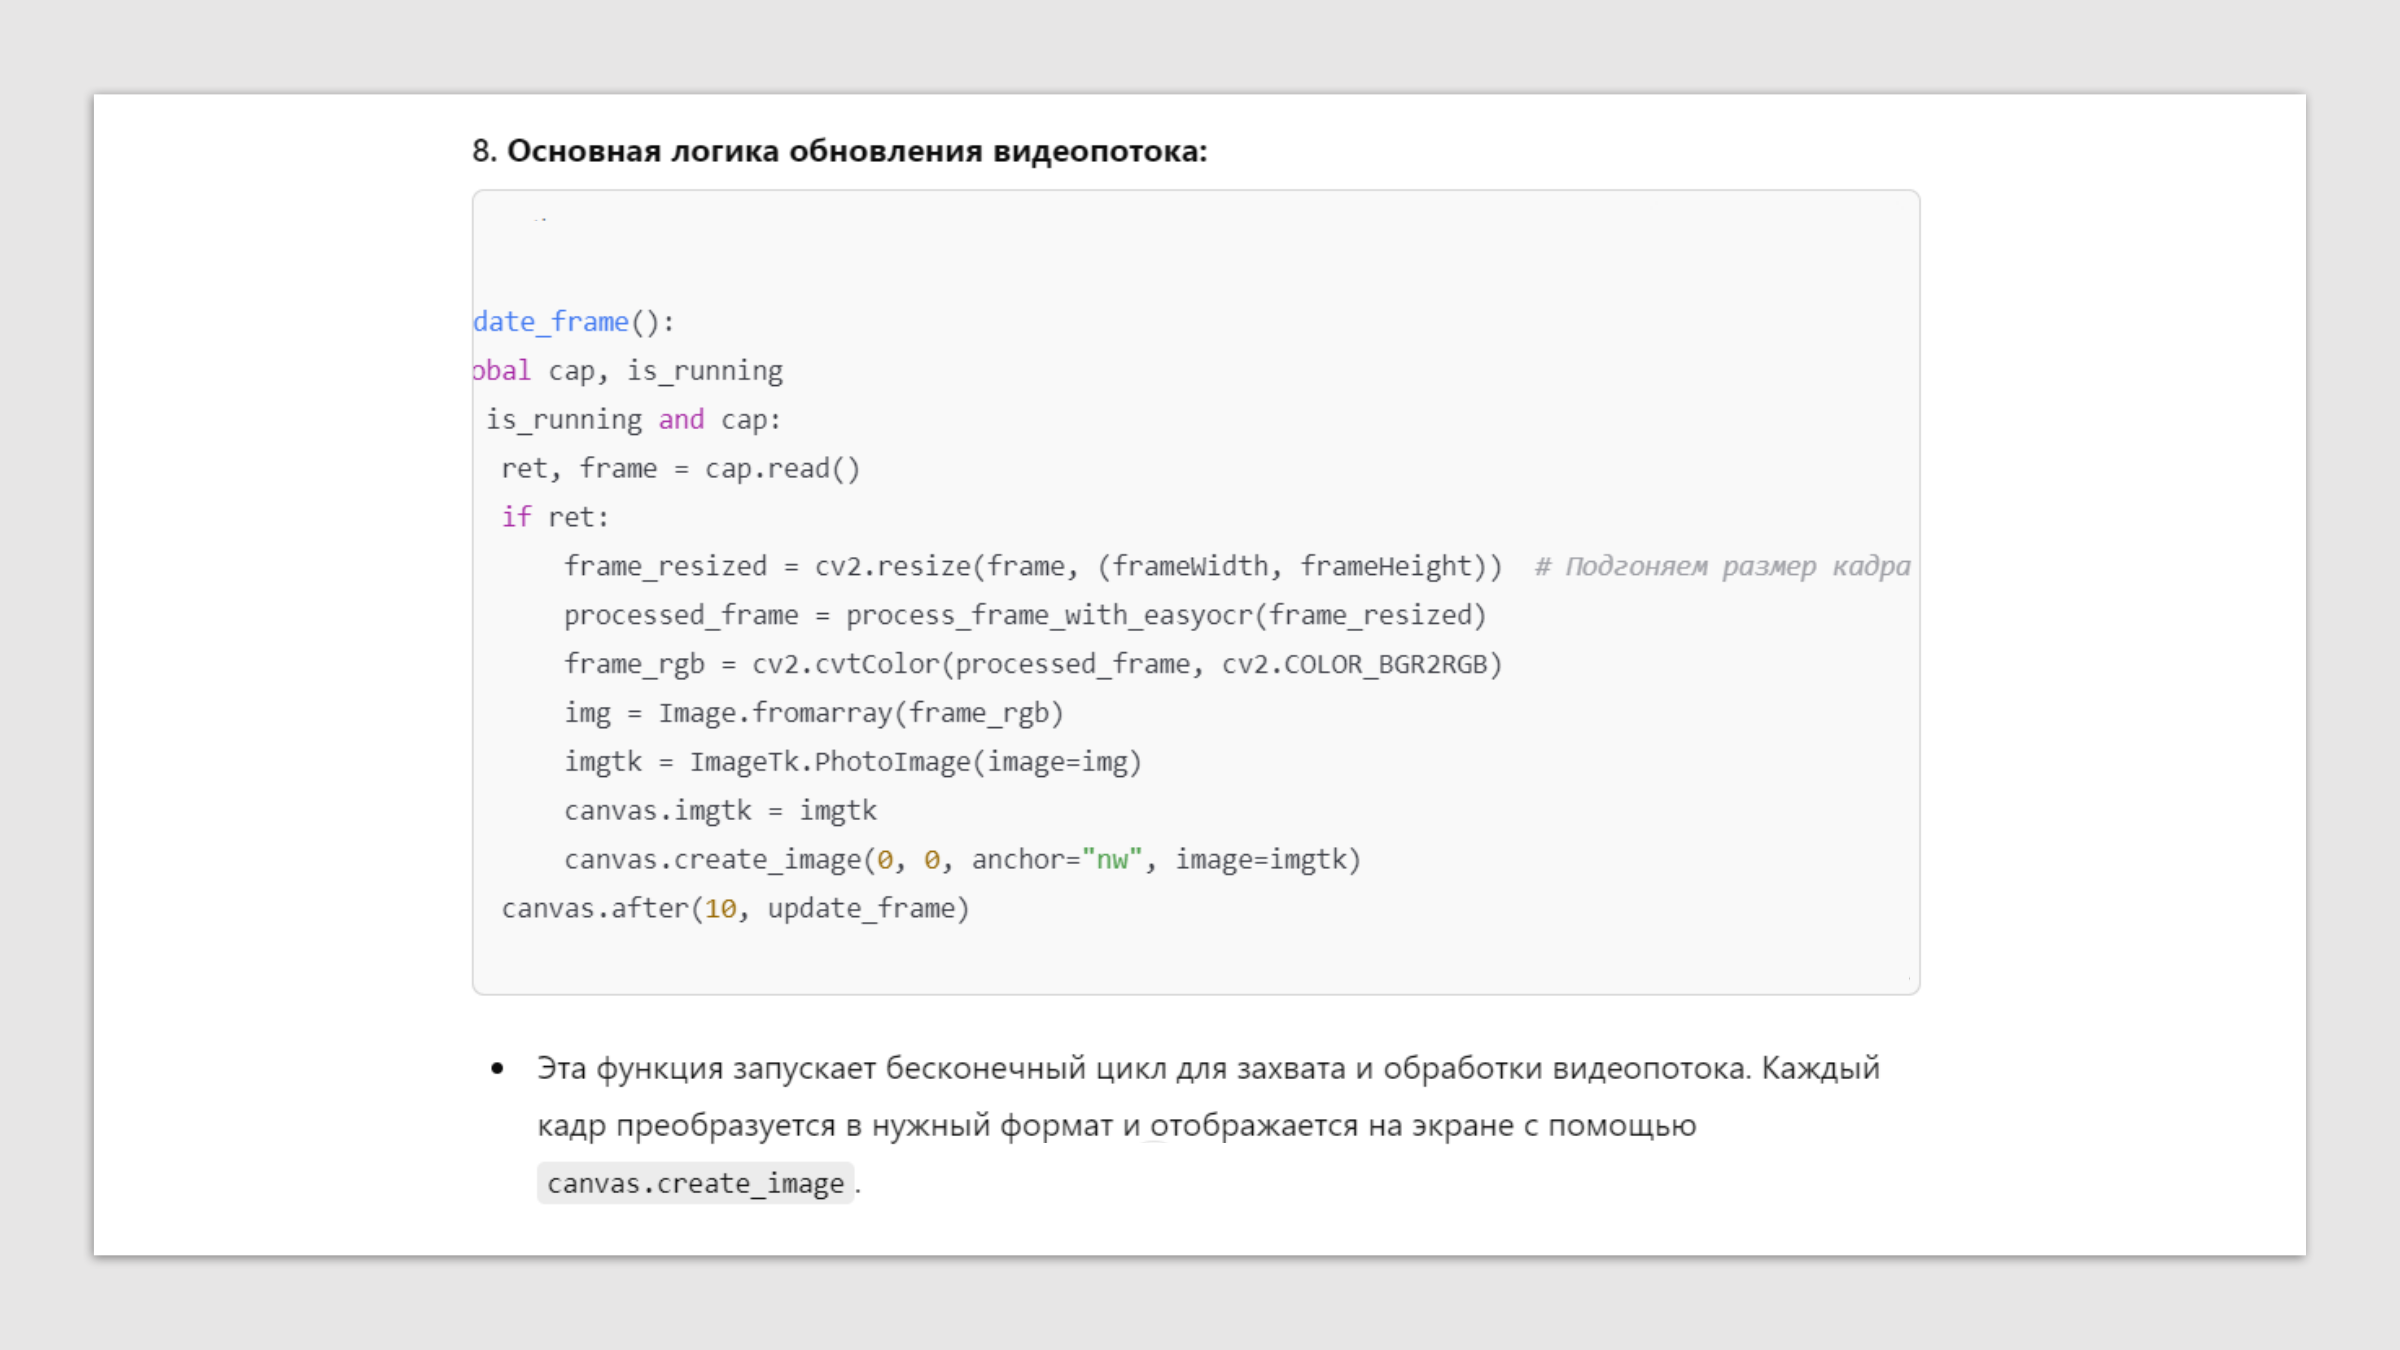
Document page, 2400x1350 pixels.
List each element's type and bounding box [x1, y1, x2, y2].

text_box [93, 93, 2307, 1256]
picture [443, 126, 1957, 1224]
text_box [0, 0, 2400, 1350]
